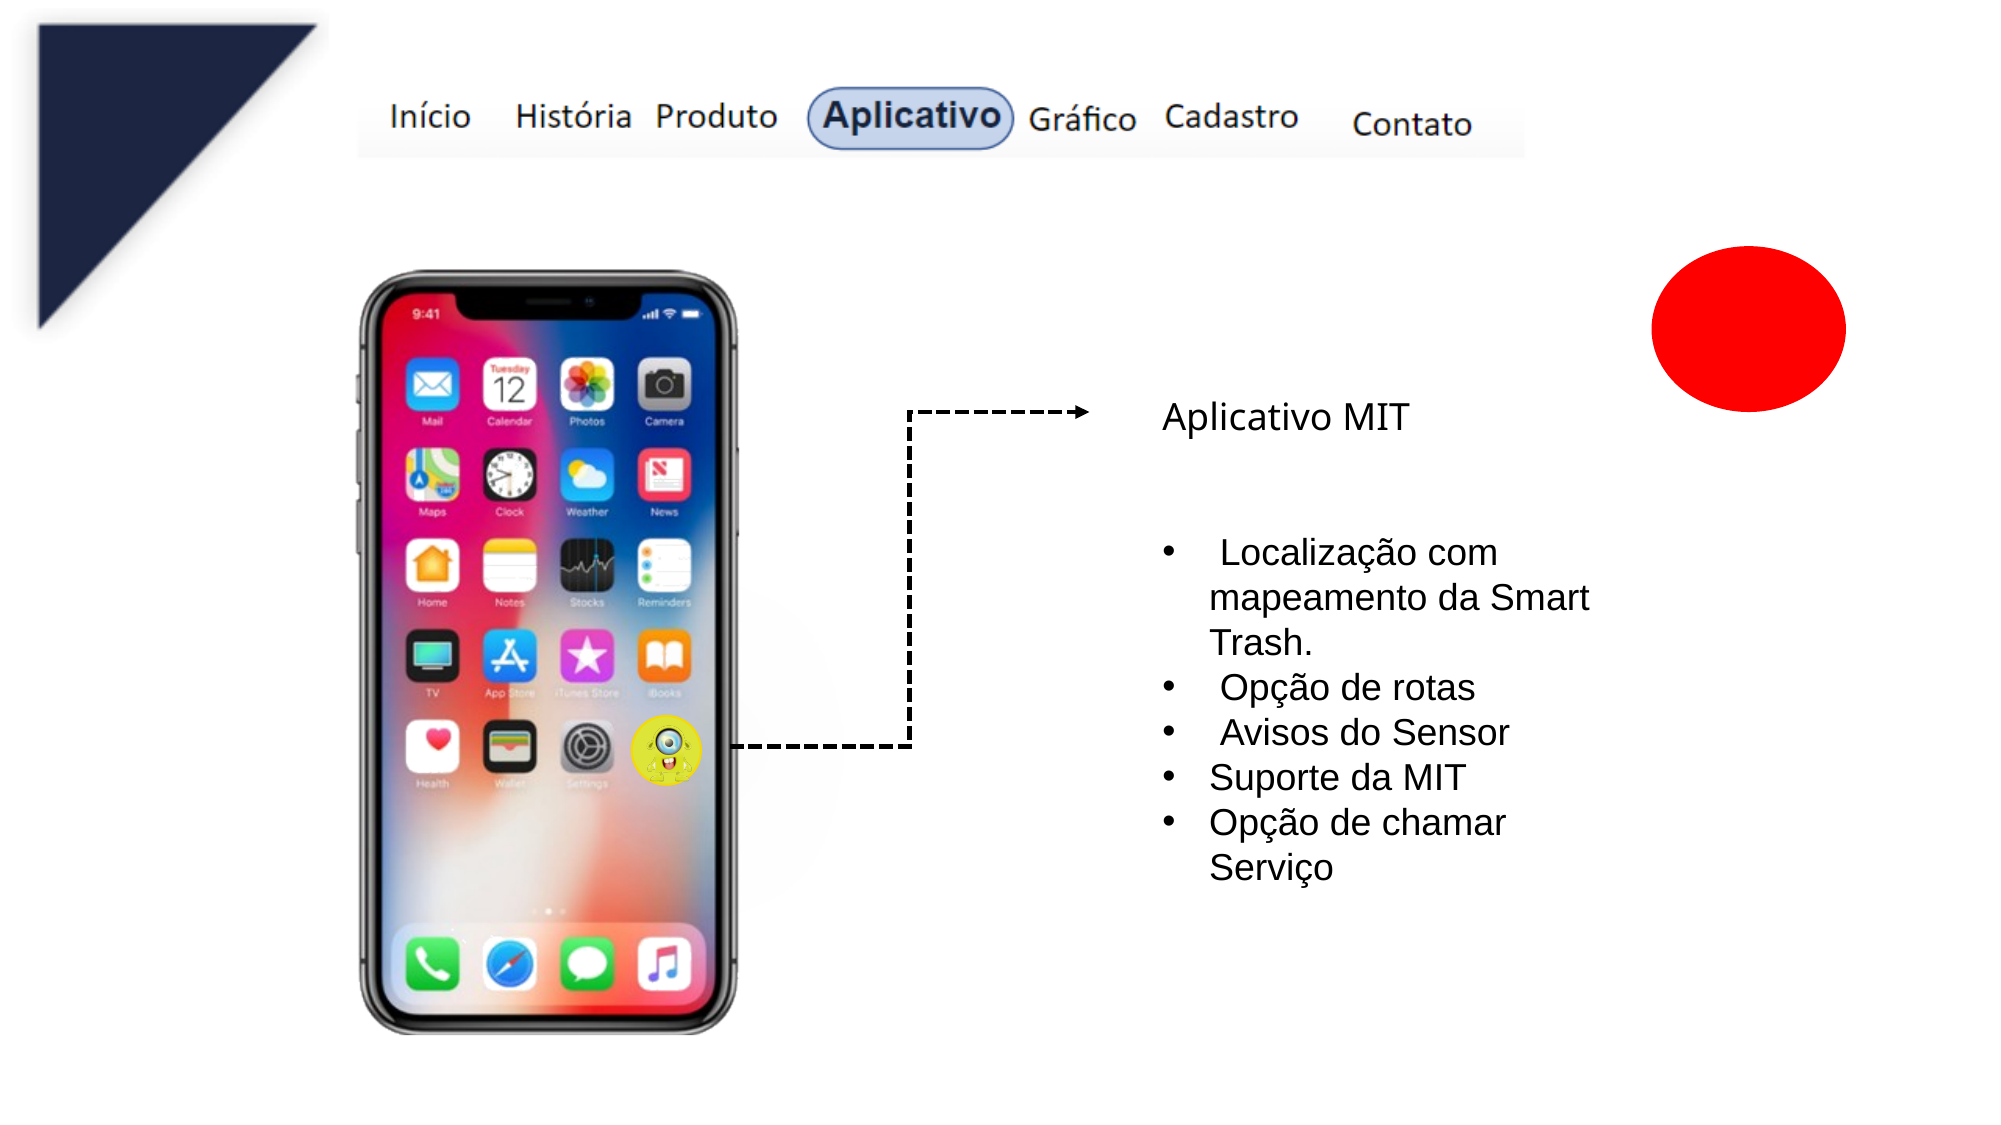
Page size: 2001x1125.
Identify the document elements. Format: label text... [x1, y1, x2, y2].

picture [0, 8, 330, 364]
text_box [729, 411, 1090, 747]
picture [345, 73, 1537, 172]
picture [348, 246, 767, 1059]
text_box [1650, 245, 1847, 414]
text_box Aplicativo MIT Localização com mapeamento da Smart Trash. Opção de rotas Avisos do Sensor Suporte da MIT Opção de chamar Serviço [1147, 385, 1652, 941]
